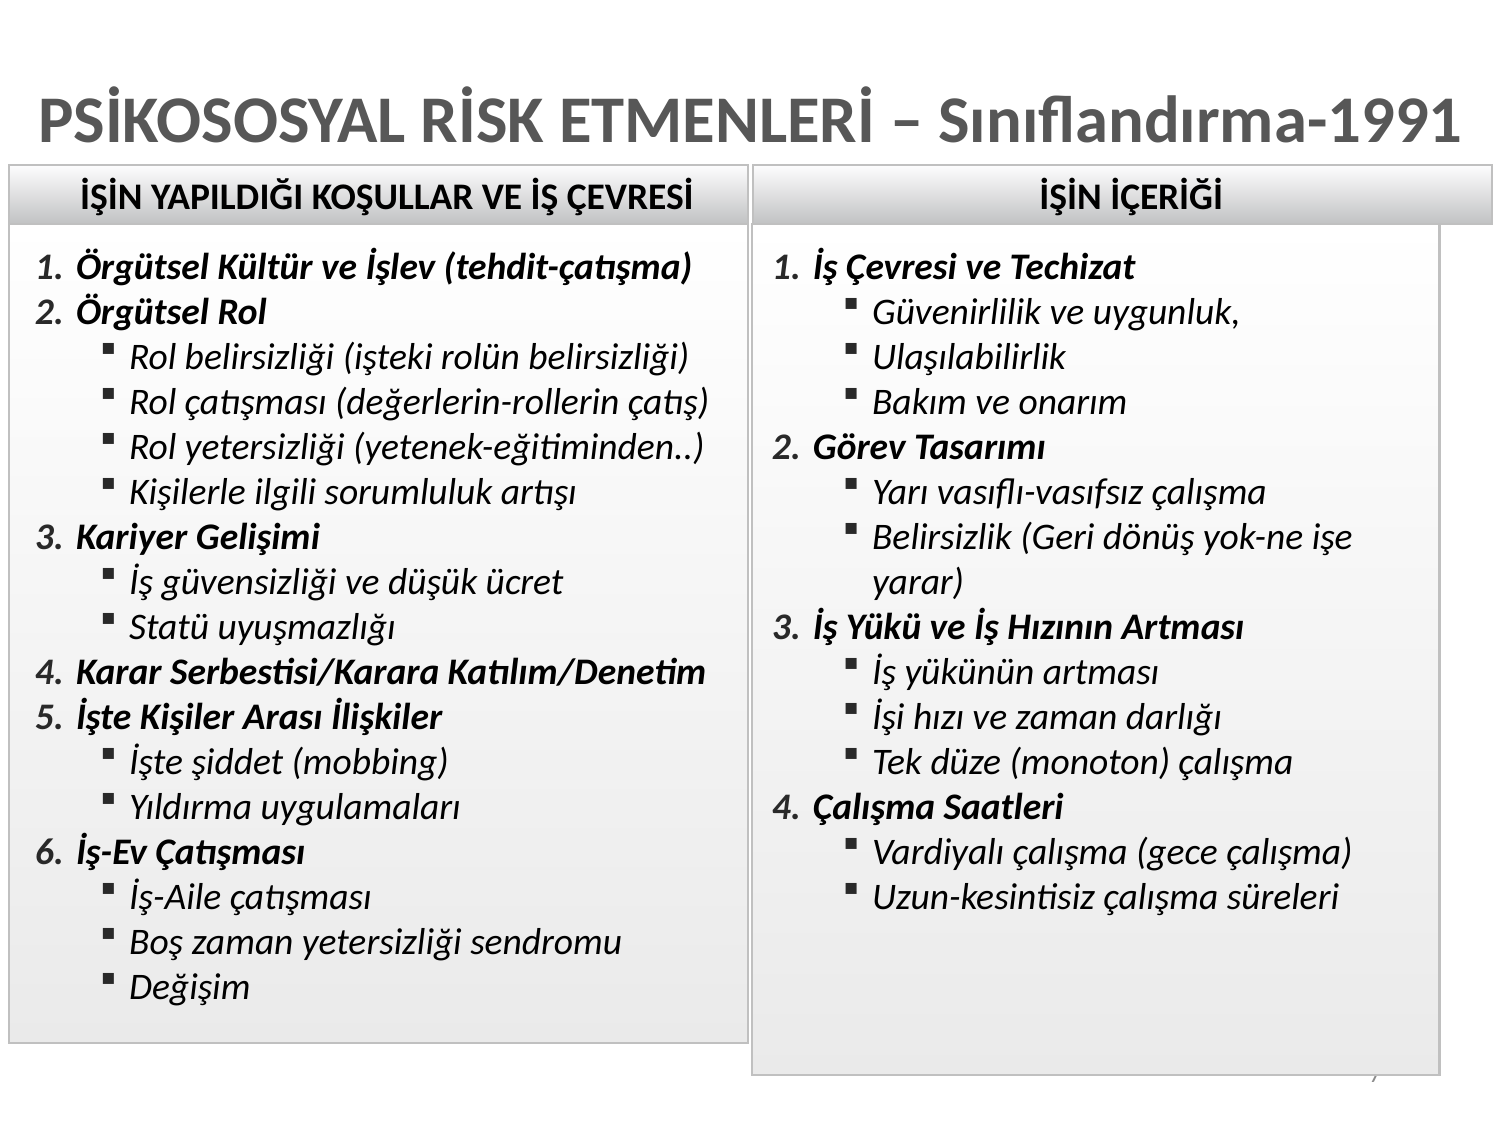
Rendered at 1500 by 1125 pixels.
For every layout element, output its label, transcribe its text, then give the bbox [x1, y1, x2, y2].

text_box İŞİN YAPILDIĞI KOŞULLAR VE İŞ ÇEVRESİ [9, 164, 748, 223]
text_box PSİKOSOSYAL RİSK ETMENLERİ – Sınıflandırma-1991 [38, 67, 1485, 174]
text_box Örgütsel Kültür ve İşlev (tehdit-çatışma) Örgütsel Rol Rol belirsizliği (işteki rolün belirsizliği) Rol çatışması (değerlerin-rollerin çatış) Rol yetersizliği (yetenek-eğitiminden..) Kişilerle ilgili sorumluluk artışı Kariyer Gelişimi İş güvensizliği ve düşük ücret Statü uyuşmazlığı Karar Serbestisi/Karara Katılım/Denetim İşte Kişiler Arası İlişkiler İşte şiddet (mobbing) Yıldırma uygulamaları İş-Ev Çatışması İş-Aile çatışması Boş zaman yetersizliği sendromu Değişim [9, 223, 748, 1043]
slide_number 7 [1059, 1042, 1397, 1103]
text_box İş Çevresi ve Techizat Güvenirlilik ve uygunluk, Ulaşılabilirlik Bakım ve onarım Görev Tasarımı Yarı vasıflı-vasıfsız çalışma Belirsizlik (Geri dönüş yok-ne işe yarar) İş Yükü ve İş Hızının Artması İş yükünün artması İşi hızı ve zaman darlığı Tek düze (monoton) çalışma Çalışma Saatleri Vardiyalı çalışma (gece çalışma) Uzun-kesintisiz çalışma süreleri [752, 223, 1440, 1075]
text_box İŞİN İÇERİĞİ [753, 164, 1492, 224]
